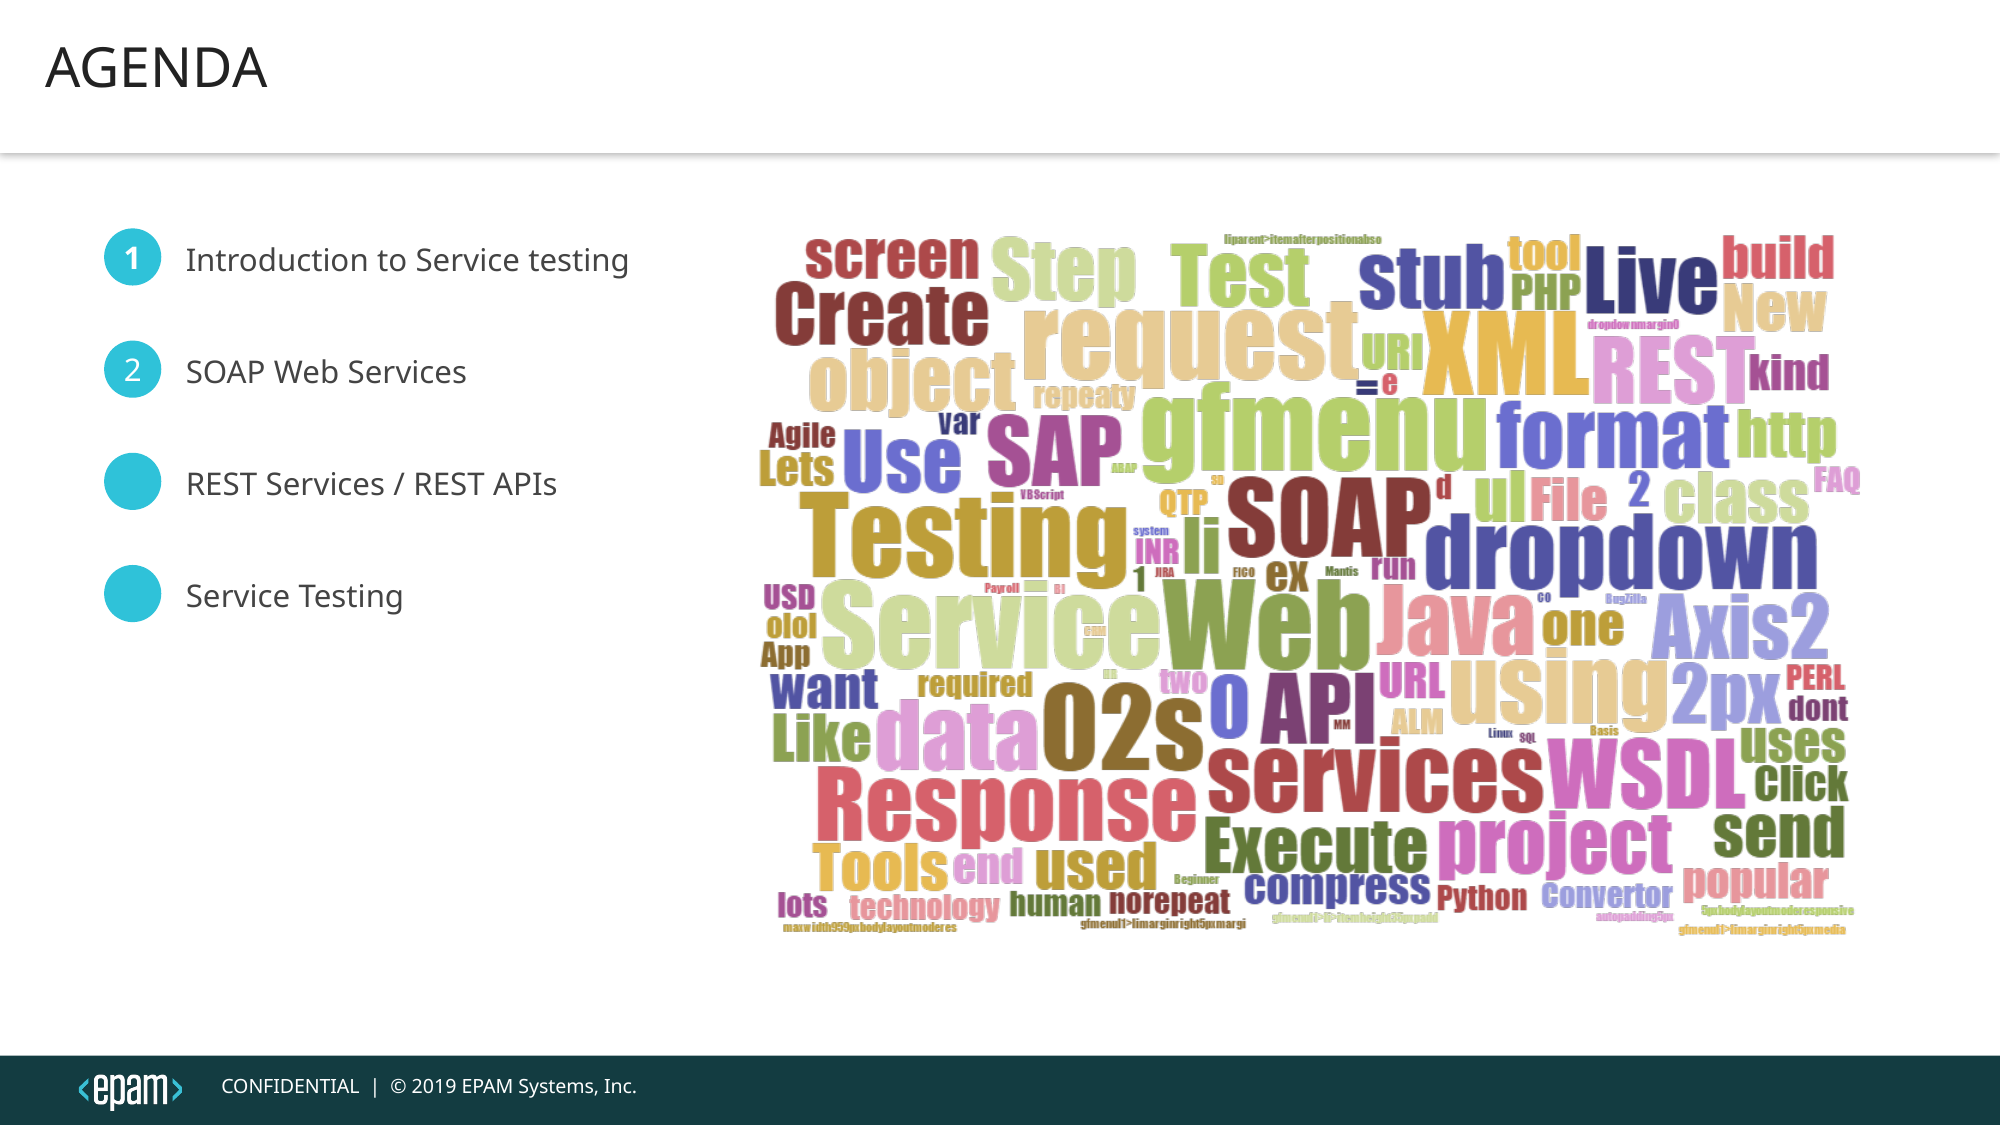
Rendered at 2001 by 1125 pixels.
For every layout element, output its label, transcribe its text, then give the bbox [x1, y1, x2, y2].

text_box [104, 228, 781, 623]
picture [727, 232, 1878, 951]
list AGENDA [0, 0, 2000, 153]
